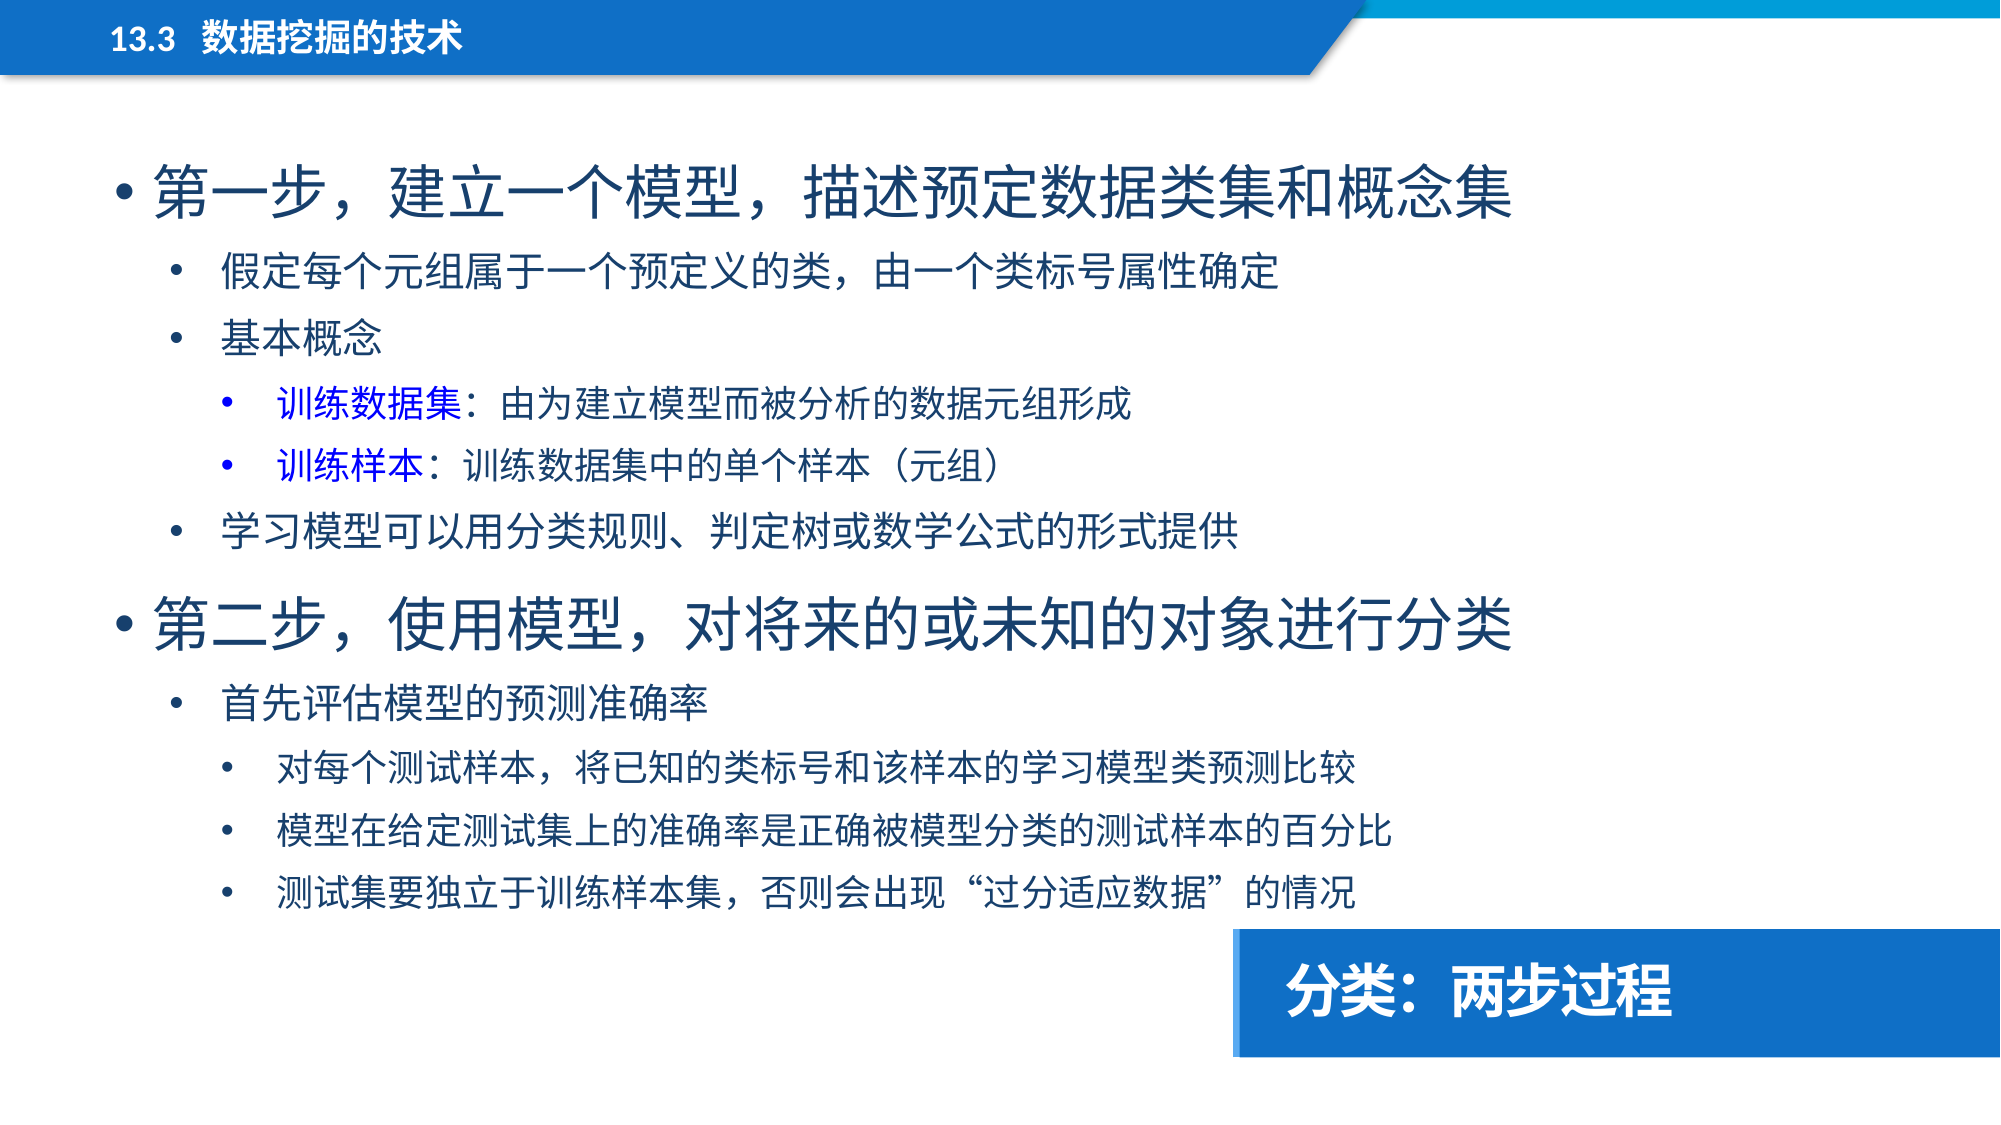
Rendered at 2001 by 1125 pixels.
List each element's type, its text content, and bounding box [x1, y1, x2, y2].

list 分类：两步过程 [1239, 929, 2000, 1058]
list 13.3 数据挖掘的技术 [93, 11, 1138, 68]
list 第一步，建立一个模型，描述预定数据类集和概念集 假定每个元组属于一个预定义的类，由一个类标号属性确定 基本概念 训练数据集：由为建立模型而被分析的数据元组形成 训练样本：训练数据集中的单个样本（元组） 学习模型可以用分类规则、判定树或数学公式的形式提供 第二步，使用模型，对将来的或未知的对象进行分类 首先评估模型的预测准确率 对每个测试样本，将已知的类标号和该样本的学习模型类预测比较 模型在给定测试集上的准确率是正确被模型分类的测试样本的百分比 测试集要独立于训练样本集，否则会出现“过分适应数据”的情况 [99, 133, 1878, 930]
